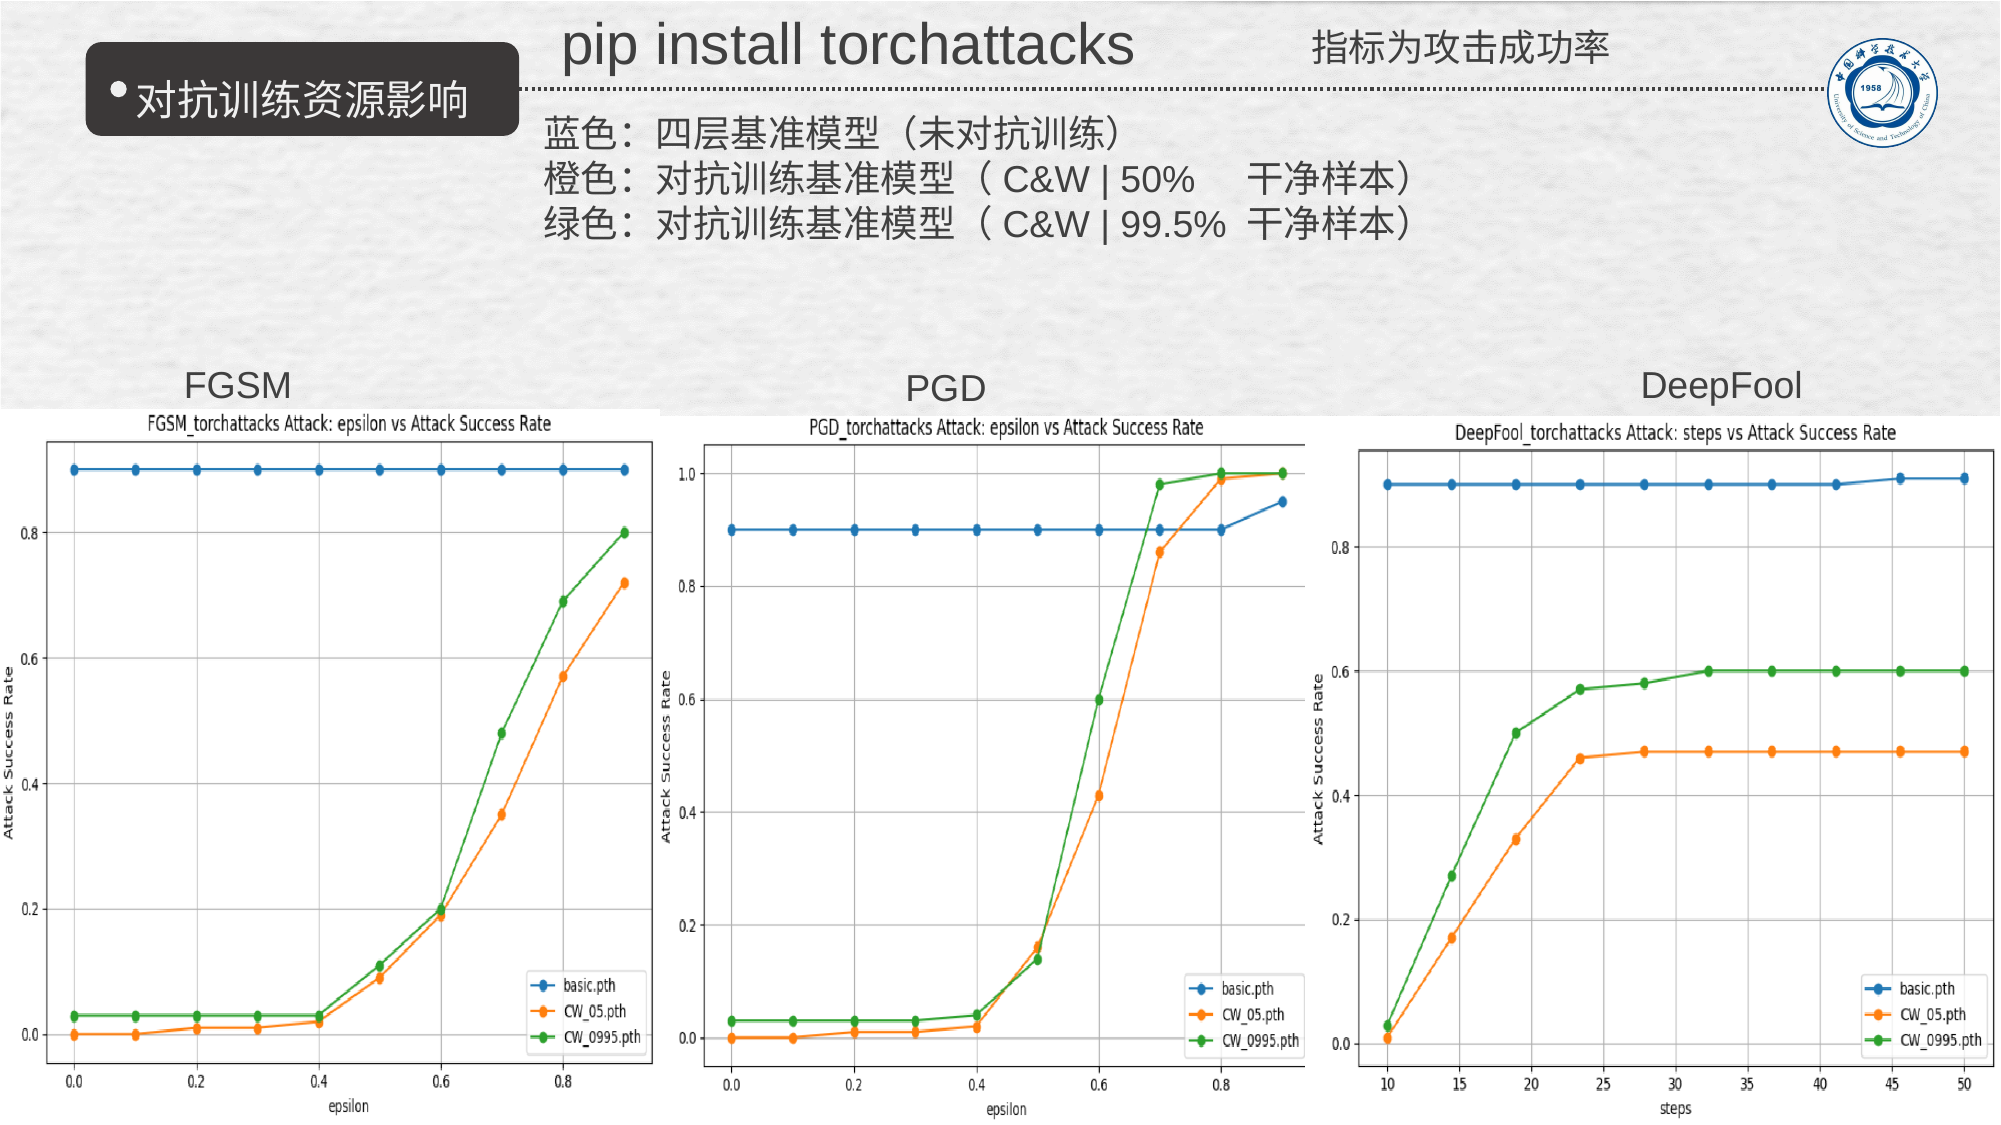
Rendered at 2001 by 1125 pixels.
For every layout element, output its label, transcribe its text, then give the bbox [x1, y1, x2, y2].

text_box [84, 41, 521, 137]
text_box [109, 79, 128, 99]
text_box PGD [890, 356, 1037, 416]
text_box 对抗训练资源影响 [114, 51, 491, 132]
picture [0, 2, 2000, 1125]
text_box DeepFool [1625, 354, 1827, 414]
text_box 蓝色：四层基准模型（未对抗训练） 橙色：对抗训练基准模型（C&W | 50% 干净样本） 绿色：对抗训练基准模型（C&W | 99.5% 干净样本） [528, 102, 1529, 253]
text_box FGSM [169, 354, 316, 409]
text_box pip install torchattacks [546, 0, 1152, 84]
text_box 指标为攻击成功率 [1082, 17, 1841, 77]
